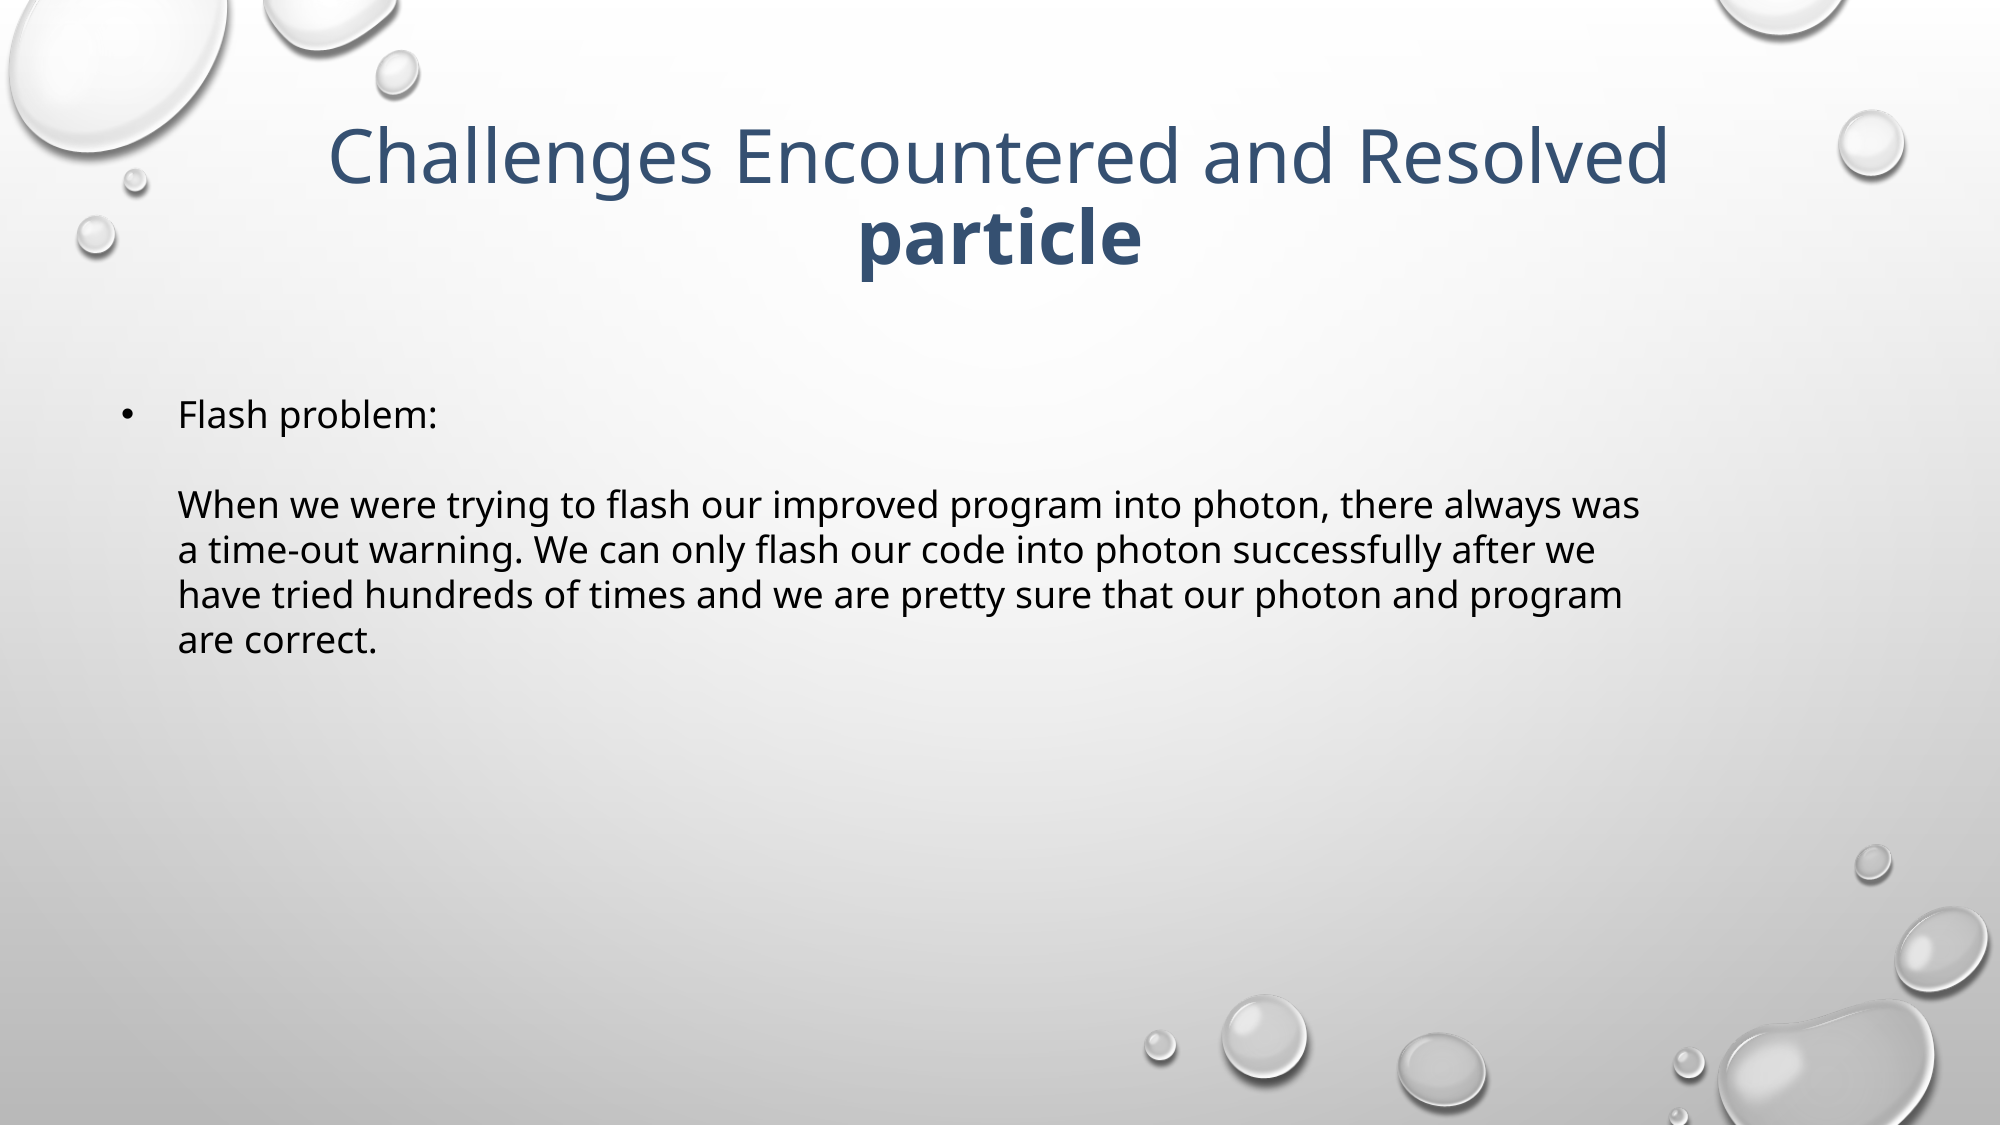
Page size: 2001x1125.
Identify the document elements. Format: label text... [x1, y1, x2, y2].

text_box Flash problem: When we were trying to flash our improved program into photon, there always was a time-out warning. We can only flash our code into photon successfully after we have tried hundreds of times and we are pretty sure that our photon and program are correct. [113, 383, 1664, 713]
picture [0, 0, 2000, 1125]
title Challenges Encountered and Resolved particle [149, 101, 1851, 298]
